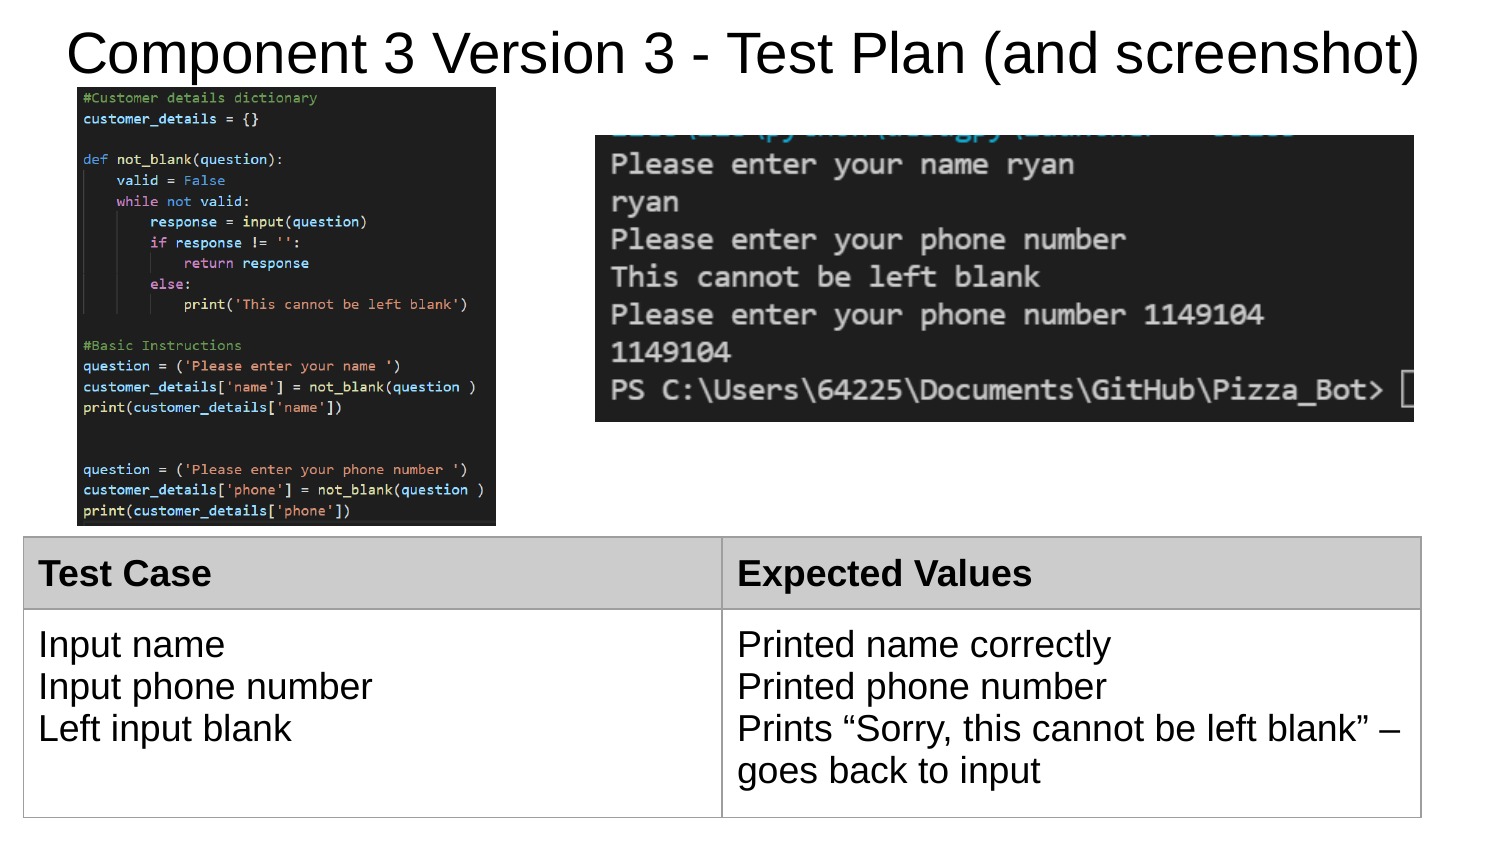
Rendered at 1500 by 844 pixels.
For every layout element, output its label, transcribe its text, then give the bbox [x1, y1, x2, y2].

table_header Test Case [24, 538, 721, 608]
table_cell Input name Input phone number Left input blank [24, 610, 721, 817]
title Component 3 Version 3 - Test Plan (and screenshot) [51, 0, 1449, 94]
picture [594, 135, 1415, 423]
picture [77, 87, 496, 526]
table_header Expected Values [723, 538, 1420, 608]
table_cell Printed name correctly Printed phone number Prints “Sorry, this cannot be left blank” – goes back to input [723, 610, 1420, 817]
